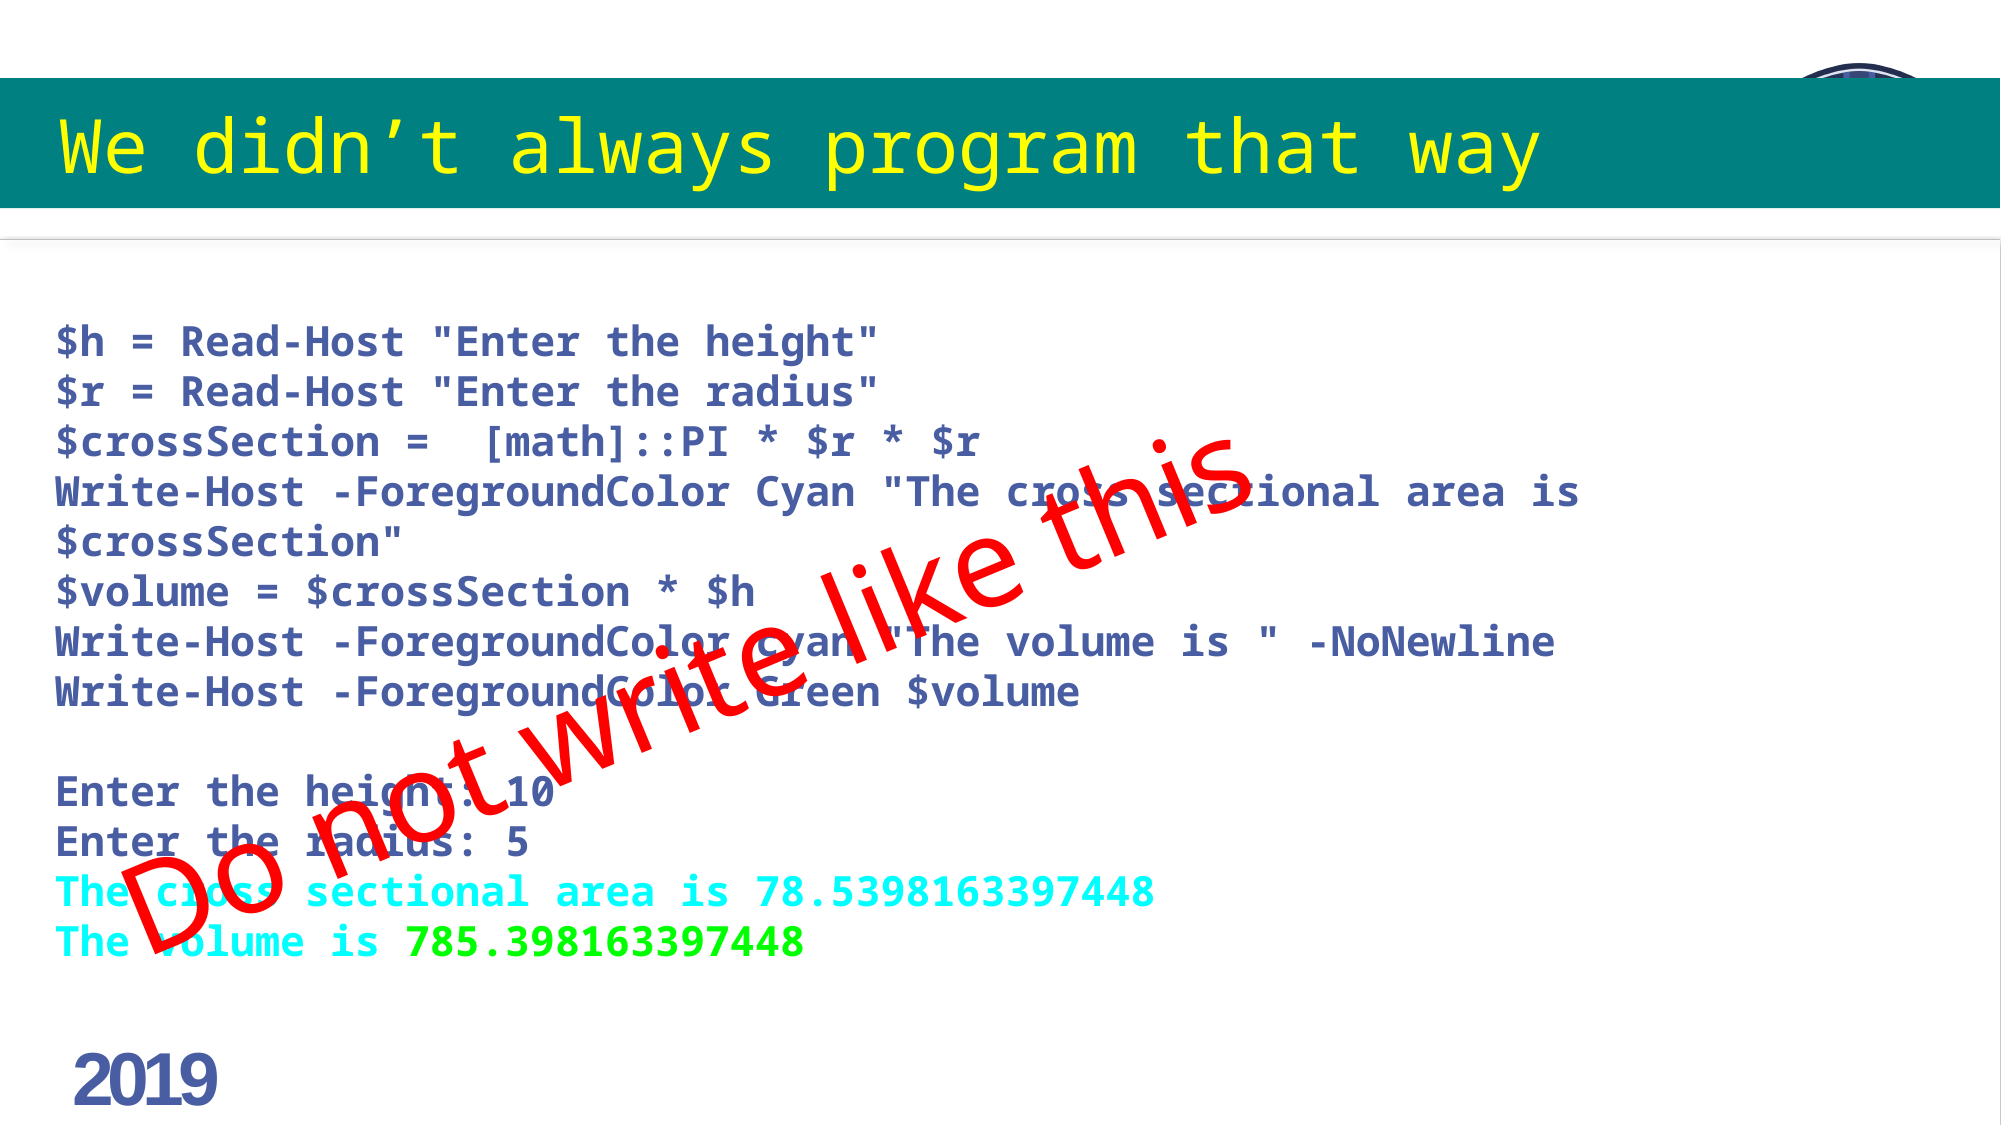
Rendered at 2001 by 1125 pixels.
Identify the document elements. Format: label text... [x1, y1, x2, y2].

title We didn’t always program that way [0, 78, 2000, 209]
picture [1781, 53, 1937, 78]
text_box Do not write like this [78, 206, 1671, 997]
list $h = Read-Host "Enter the height" $r = Read-Host "Enter the radius" $crossSection = [math]::PI * $r * $r Write-Host -ForegroundColor Cyan "The cross sectional area is $crossSection" $volume = $crossSection * $h Write-Host -ForegroundColor cyan "The volume is " -NoNewline Write-Host -ForegroundColor Green $volume Enter the height: 10 Enter the radius: 5 The cross sectional area is 78.5398163397448 The volume is 785.398163397448 [55, 314, 1945, 1035]
